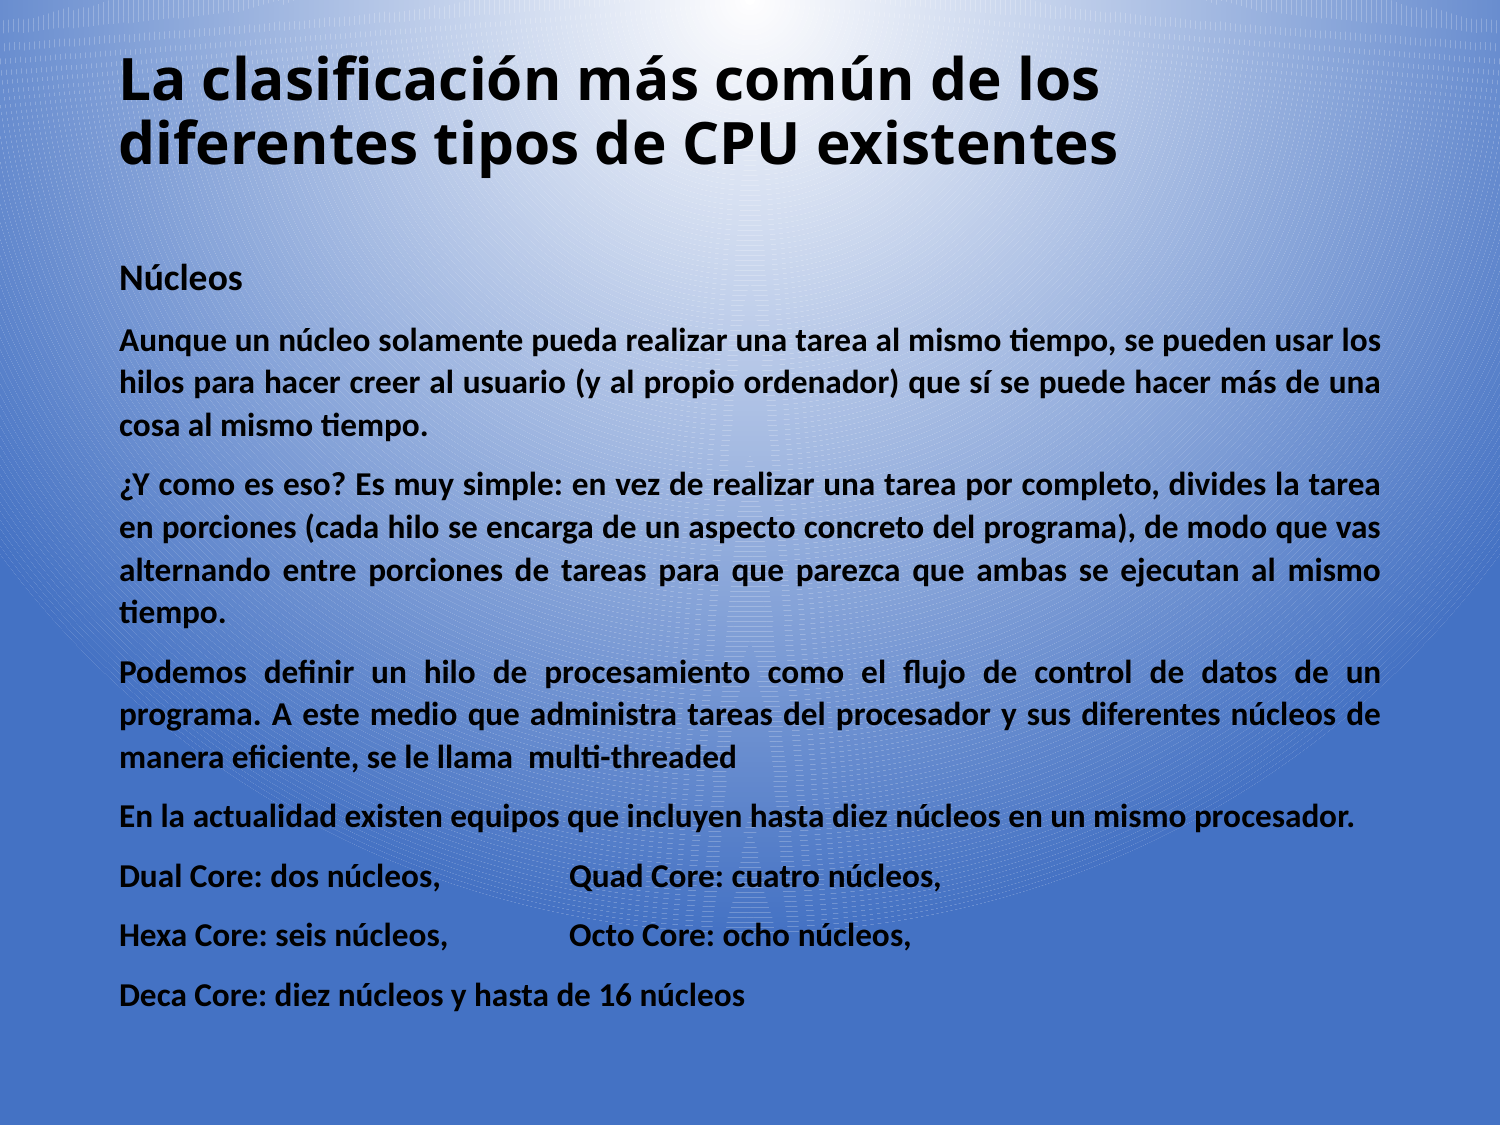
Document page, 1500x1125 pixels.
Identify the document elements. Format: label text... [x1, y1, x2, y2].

title La clasificación más común de los diferentes tipos de CPU existentes [103, 42, 1397, 185]
text_box Núcleos Aunque un núcleo solamente pueda realizar una tarea al mismo tiempo, se pueden usar los hilos para hacer creer al usuario (y al propio ordenador) que sí se puede hacer más de una cosa al mismo tiempo. ¿Y como es eso? Es muy simple: en vez de realizar una tarea por completo, divides la tarea en porciones (cada hilo se encarga de un aspecto concreto del programa), de modo que vas alternando entre porciones de tareas para que parezca que ambas se ejecutan al mismo tiempo. Podemos definir un hilo de procesamiento como el flujo de control de datos de un programa. A este medio que administra tareas del procesador y sus diferentes núcleos de manera eficiente, se le llama multi-threaded En la actualidad existen equipos que incluyen hasta diez núcleos en un mismo procesador. Dual Core: dos núcleos, Quad Core: cuatro núcleos, Hexa Core: seis núcleos, Octo Core: ocho núcleos, Deca Core: diez núcleos y hasta de 16 núcleos [104, 242, 1399, 1125]
